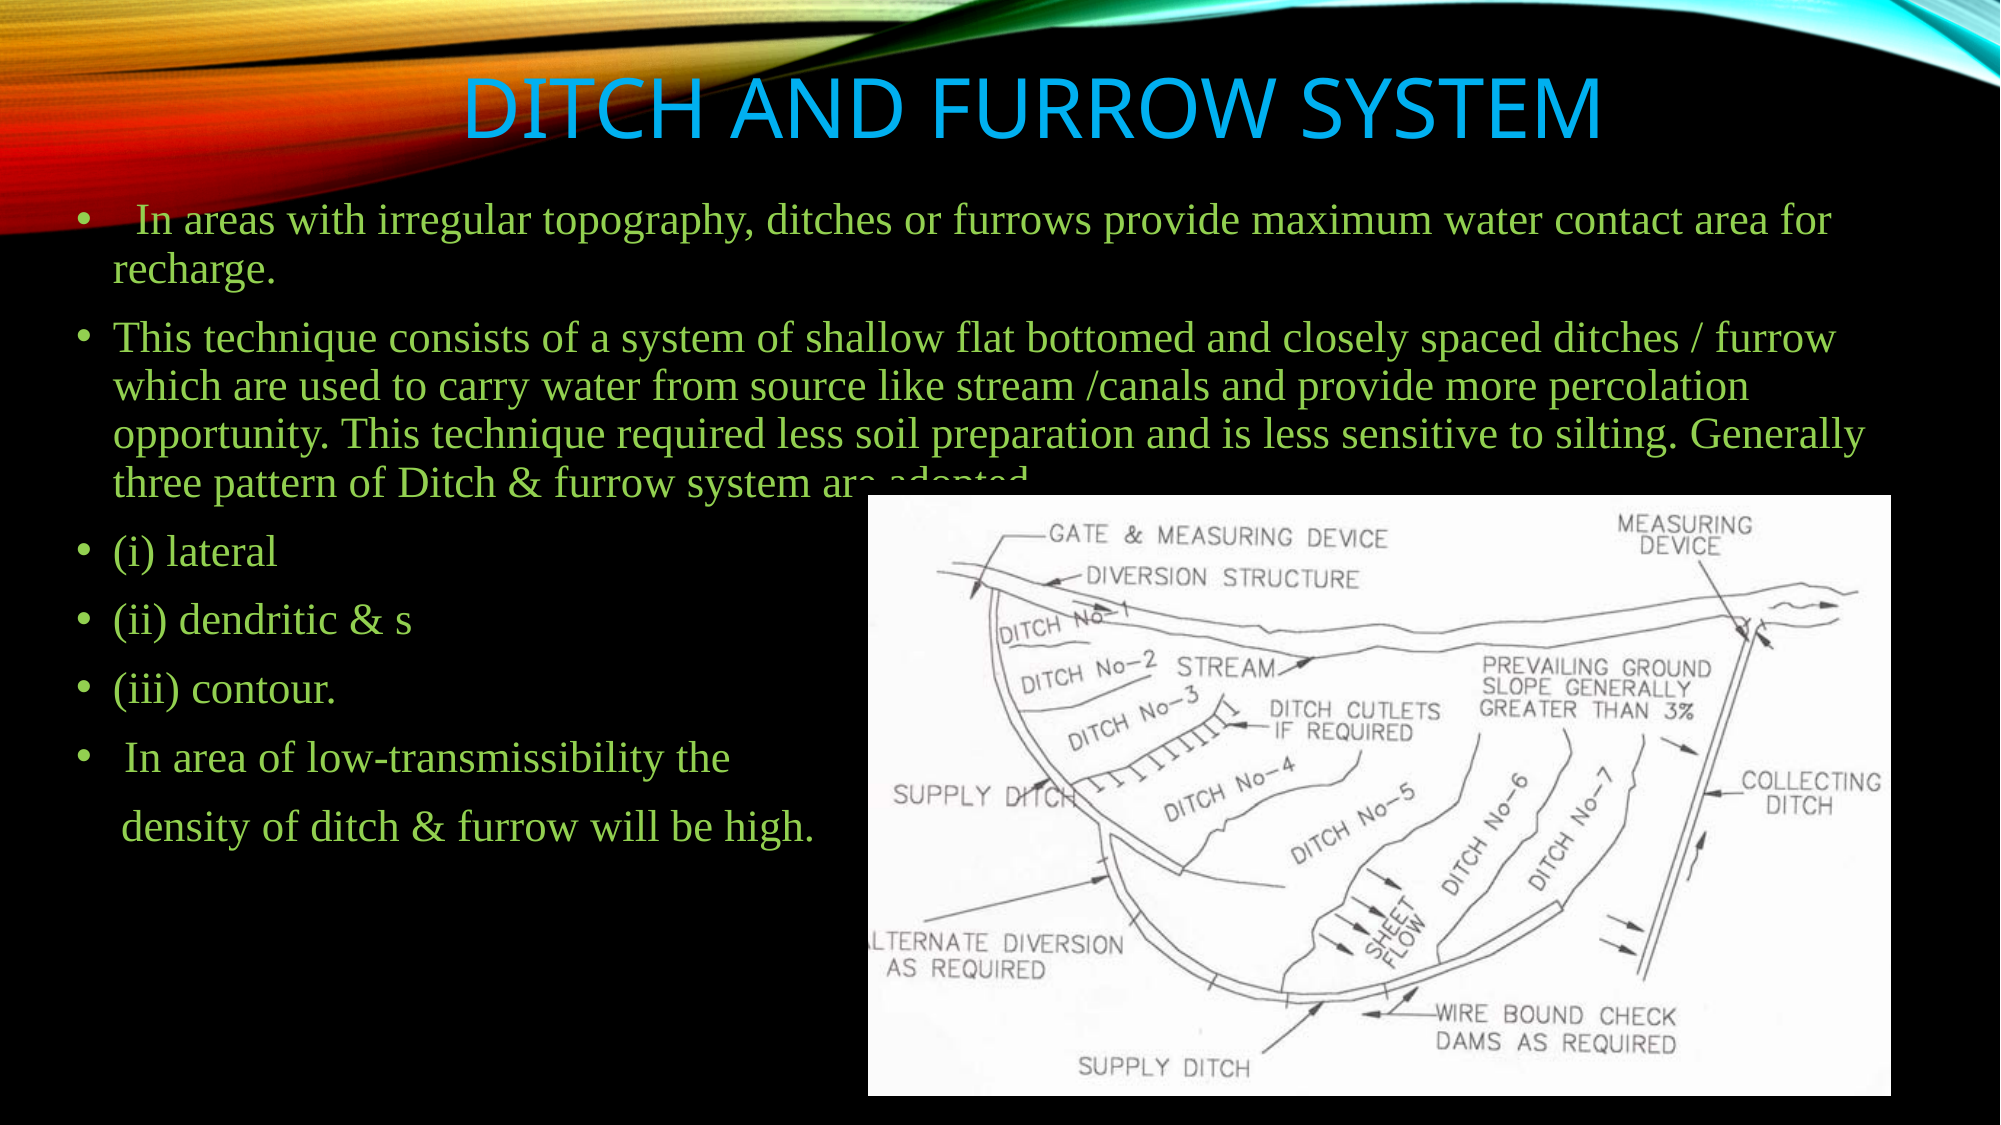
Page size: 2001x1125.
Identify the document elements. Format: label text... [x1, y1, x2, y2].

title Ditch and furrow system [44, 34, 1622, 189]
picture [867, 494, 1892, 1096]
list In areas with irregular topography, ditches or furrows provide maximum water contact area for recharge. This technique consists of a system of shallow flat bottomed and closely spaced ditches / furrow which are used to carry water from source like stream /canals and provide more percolation opportunity. This technique required less soil preparation and is less sensitive to silting. Generally three pattern of Ditch & furrow system are adopted (i) lateral (ii) dendritic & s (iii) contour. In area of low-transmissibility the density of ditch & furrow will be high. [61, 188, 1891, 860]
picture [0, 0, 2000, 237]
